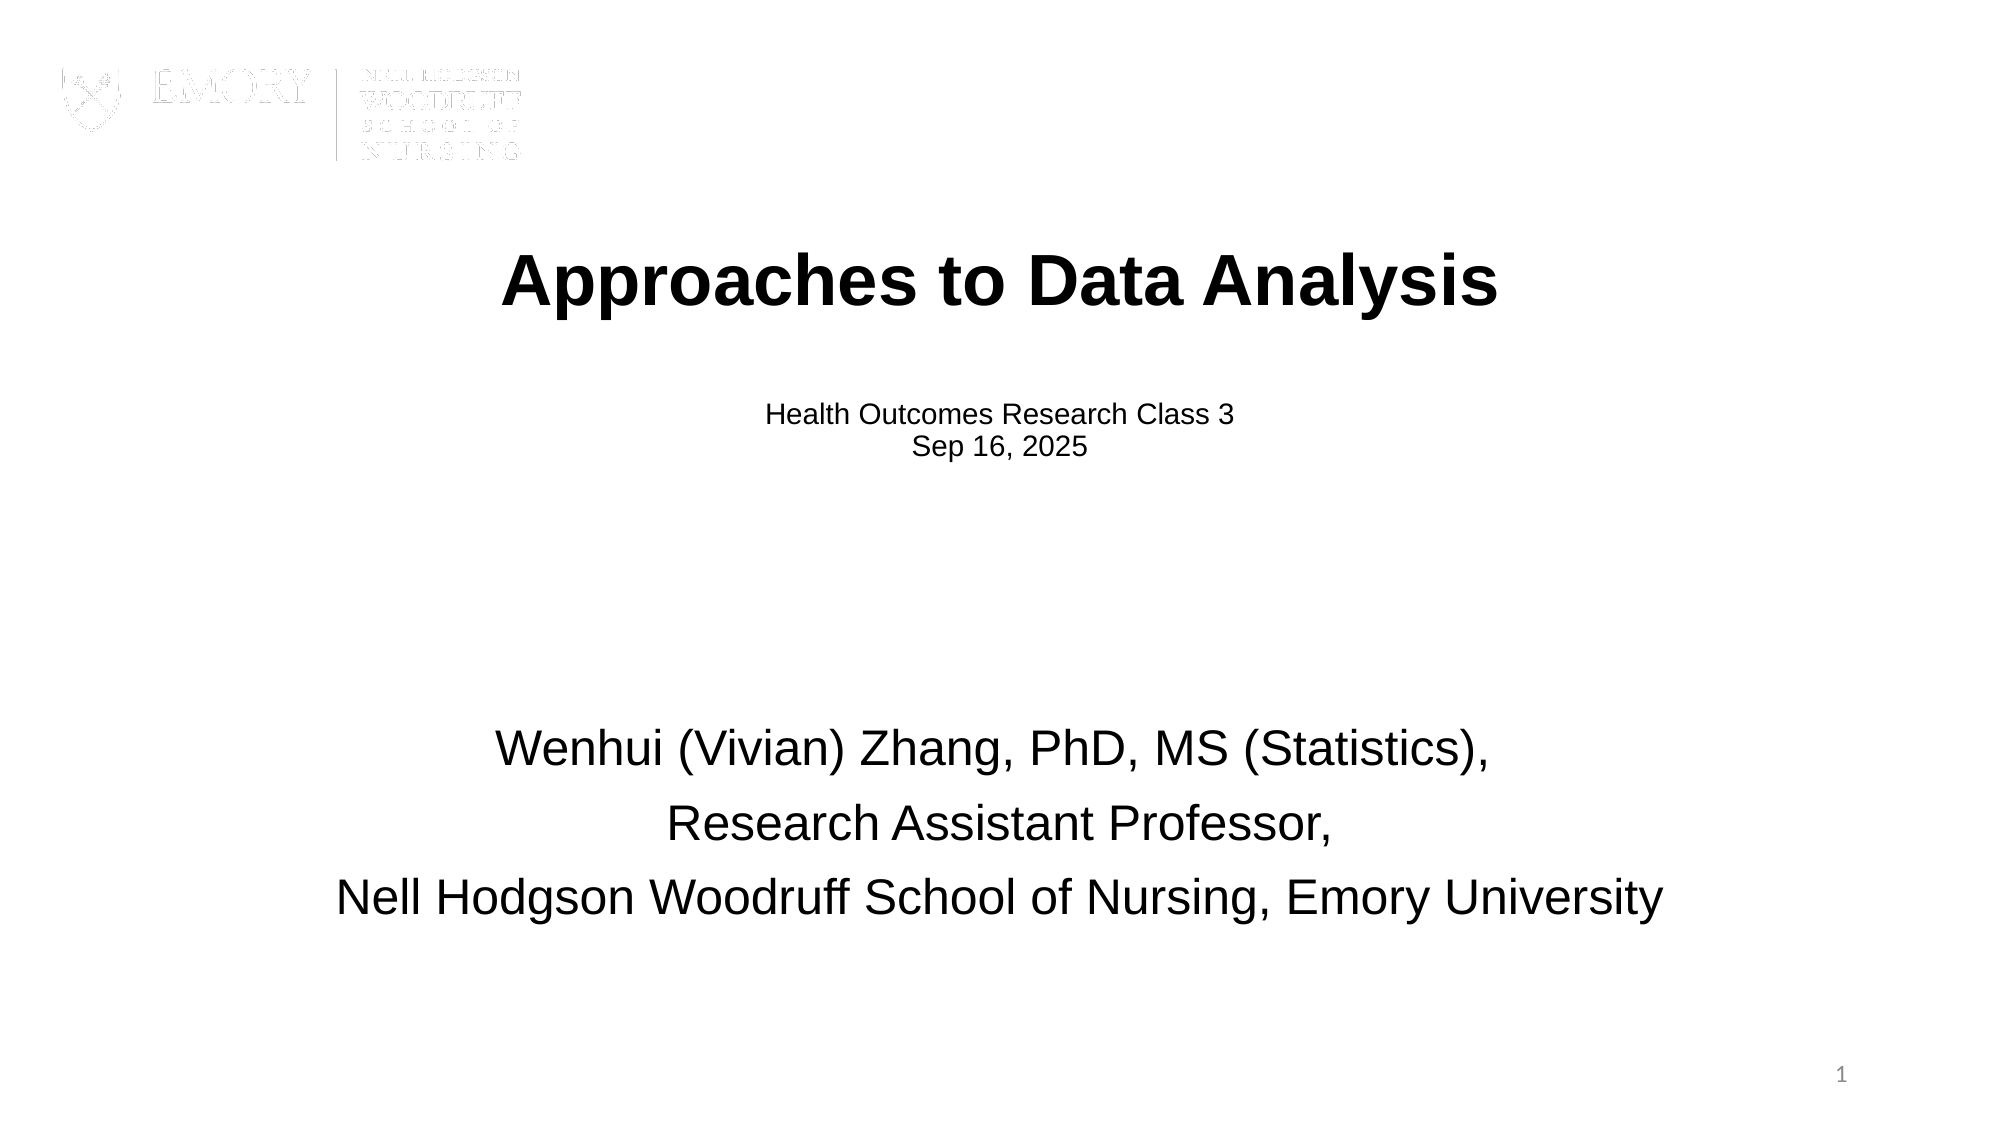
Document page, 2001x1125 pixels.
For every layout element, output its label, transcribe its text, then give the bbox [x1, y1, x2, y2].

text_box [58, 274, 1375, 1060]
title Approaches to Data Analysis Health Outcomes Research Class 3 Sep 16, 2025 [27, 78, 1973, 471]
picture [58, 63, 525, 164]
slide_number 1 [1412, 1042, 1863, 1103]
subtitle Wenhui (Vivian) Zhang, PhD, MS (Statistics), Research Assistant Professor, Nell Hodgson Woodruff School of Nursing, Emory University [1381, 714, 1790, 987]
